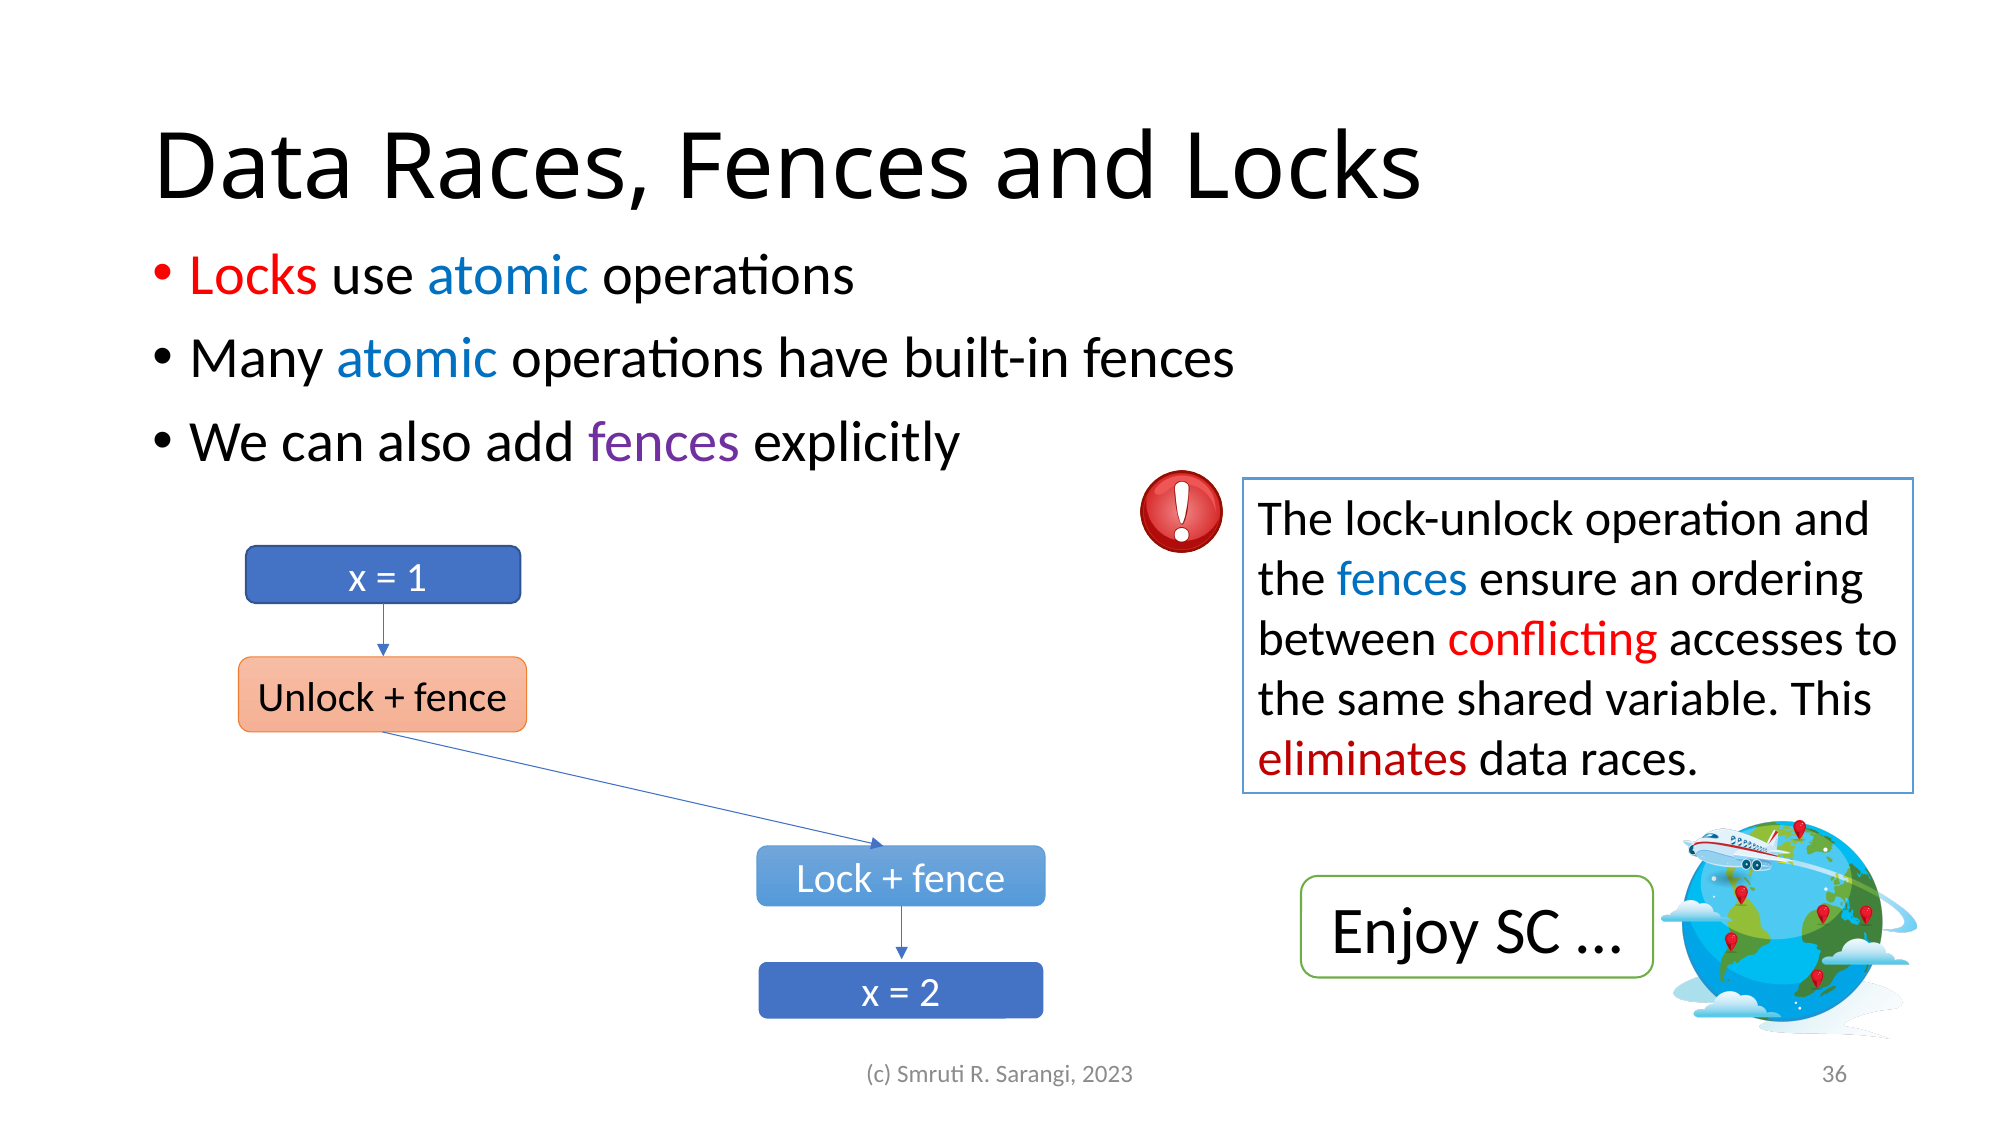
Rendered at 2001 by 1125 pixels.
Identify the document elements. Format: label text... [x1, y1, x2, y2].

footer (c) Smruti R. Sarangi, 2023 [662, 1042, 1338, 1103]
slide_number 36 [1412, 1042, 1863, 1103]
text_box x = 2 [755, 958, 1047, 1022]
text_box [382, 731, 884, 846]
text_box Enjoy SC … [1299, 874, 1655, 979]
picture [1661, 820, 1917, 1039]
picture [1140, 470, 1223, 553]
text_box x = 1 [244, 544, 522, 605]
text_box The lock-unlock operation and the fences ensure an ordering between conflicting accesses to the same shared variable. This eliminates data races. [1242, 477, 1914, 794]
list Locks use atomic operations Many atomic operations have built-in fences We can also add fences explicitly [137, 236, 1863, 488]
title Data Races, Fences and Locks [137, 59, 1863, 236]
text_box Unlock + fence [237, 656, 528, 733]
text_box Lock + fence [756, 845, 1046, 907]
